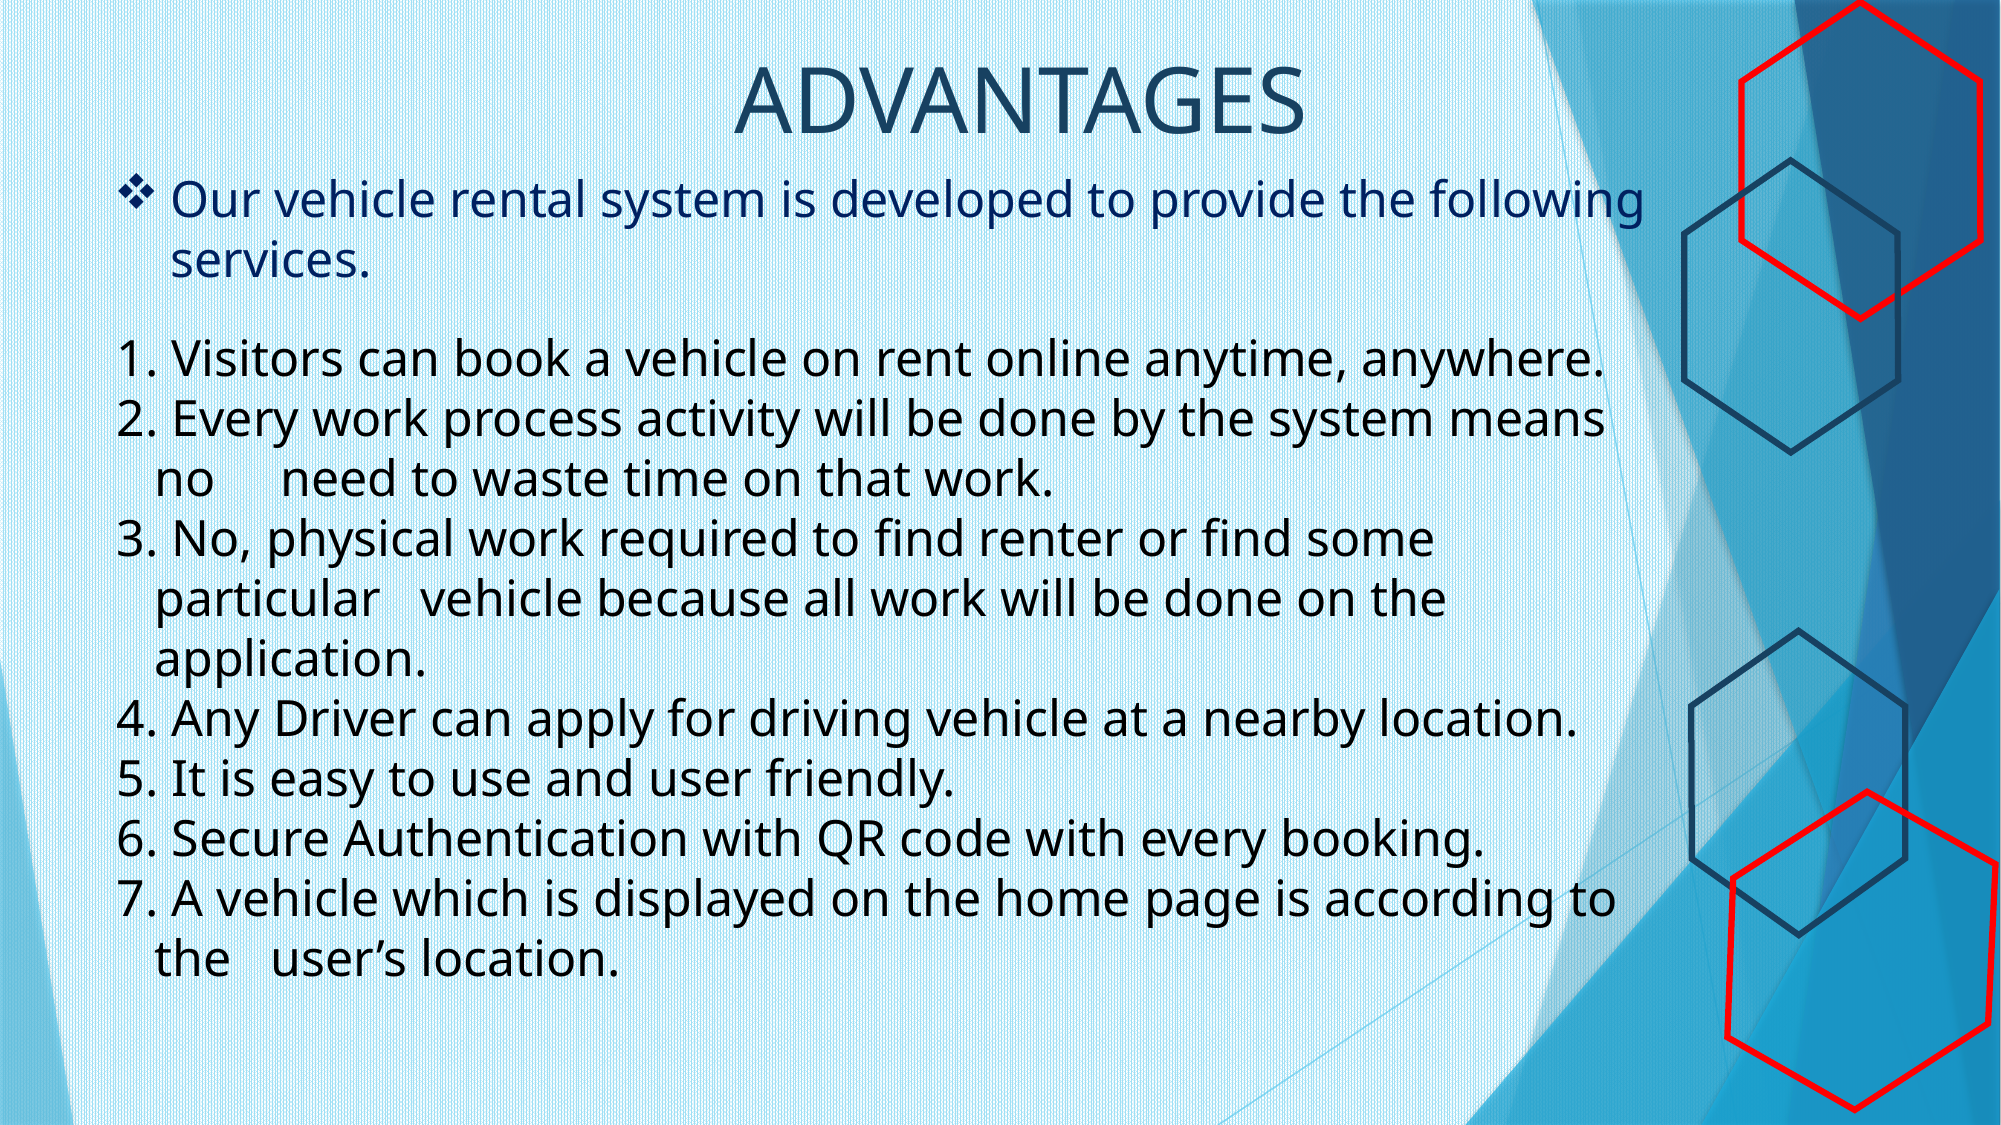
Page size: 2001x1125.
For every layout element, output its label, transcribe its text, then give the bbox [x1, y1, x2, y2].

text_box Our vehicle rental system is developed to provide the following services. [99, 160, 1710, 341]
text_box [1691, 630, 1906, 888]
text_box Visitors can book a vehicle on rent online anytime, anywhere. Every work process activity will be done by the system means no need to waste time on that work. No, physical work required to find renter or find some particular vehicle because all work will be done on the application. Any Driver can apply for driving vehicle at a nearby location. It is easy to use and user friendly. Secure Authentication with QR code with every booking. A vehicle which is displayed on the home page is according to the user’s location. [101, 318, 1664, 1039]
text_box [1741, 1, 1981, 295]
text_box [1727, 791, 1996, 1110]
text_box [1684, 160, 1899, 453]
text_box ADVANTAGES [448, 34, 1595, 159]
